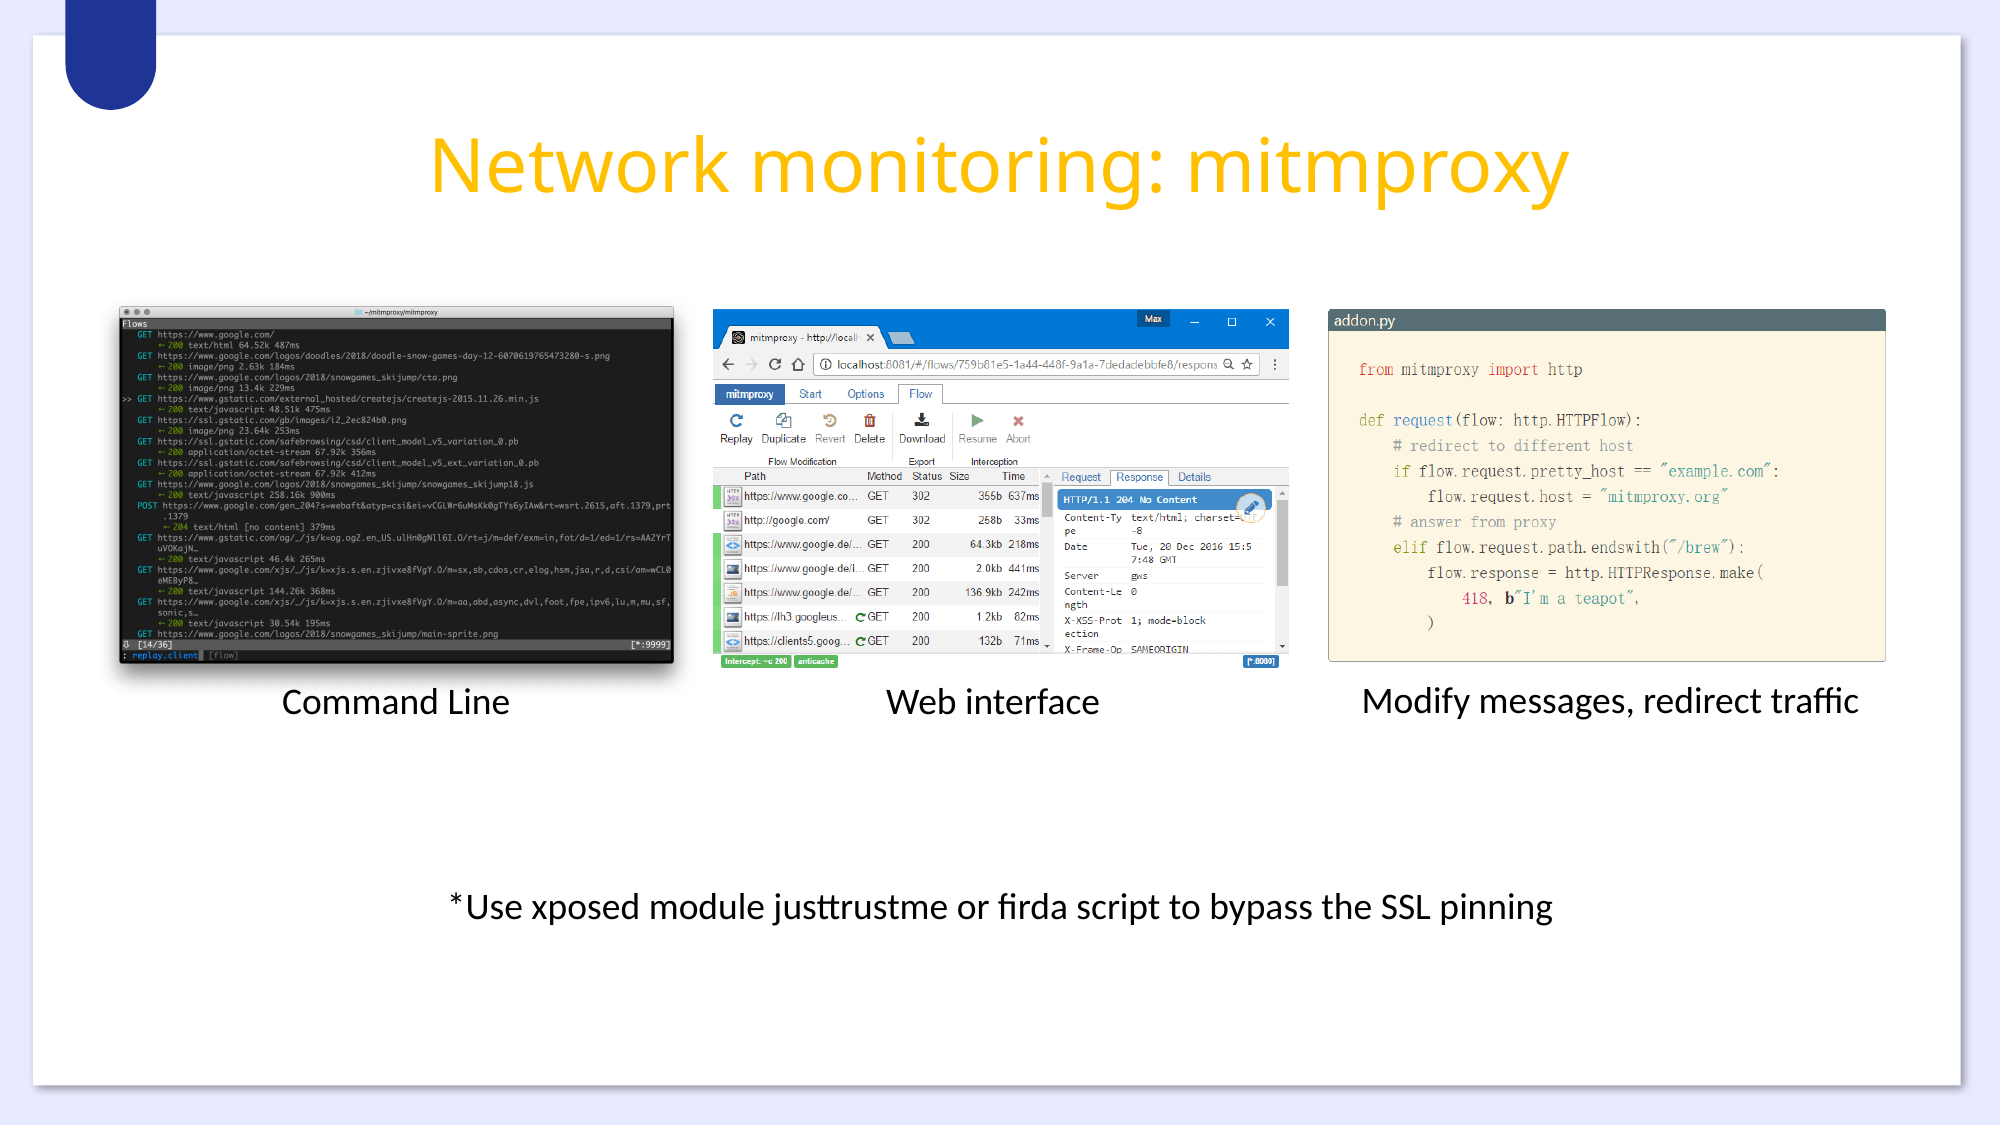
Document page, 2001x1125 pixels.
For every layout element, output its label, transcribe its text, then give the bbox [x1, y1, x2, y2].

text_box [32, 34, 1962, 1087]
text_box *Use xposed module justtrustme or firda script to bypass the SSL pinning [432, 874, 1570, 935]
picture [713, 309, 1289, 670]
text_box Modify messages, redirect traffic [1346, 682, 1875, 729]
text_box Network monitoring: mitmproxy [402, 109, 1598, 215]
text_box Web interface [871, 670, 1116, 729]
picture [91, 290, 702, 704]
picture [1311, 298, 1904, 682]
text_box [64, 0, 158, 111]
text_box Command Line [267, 704, 526, 729]
